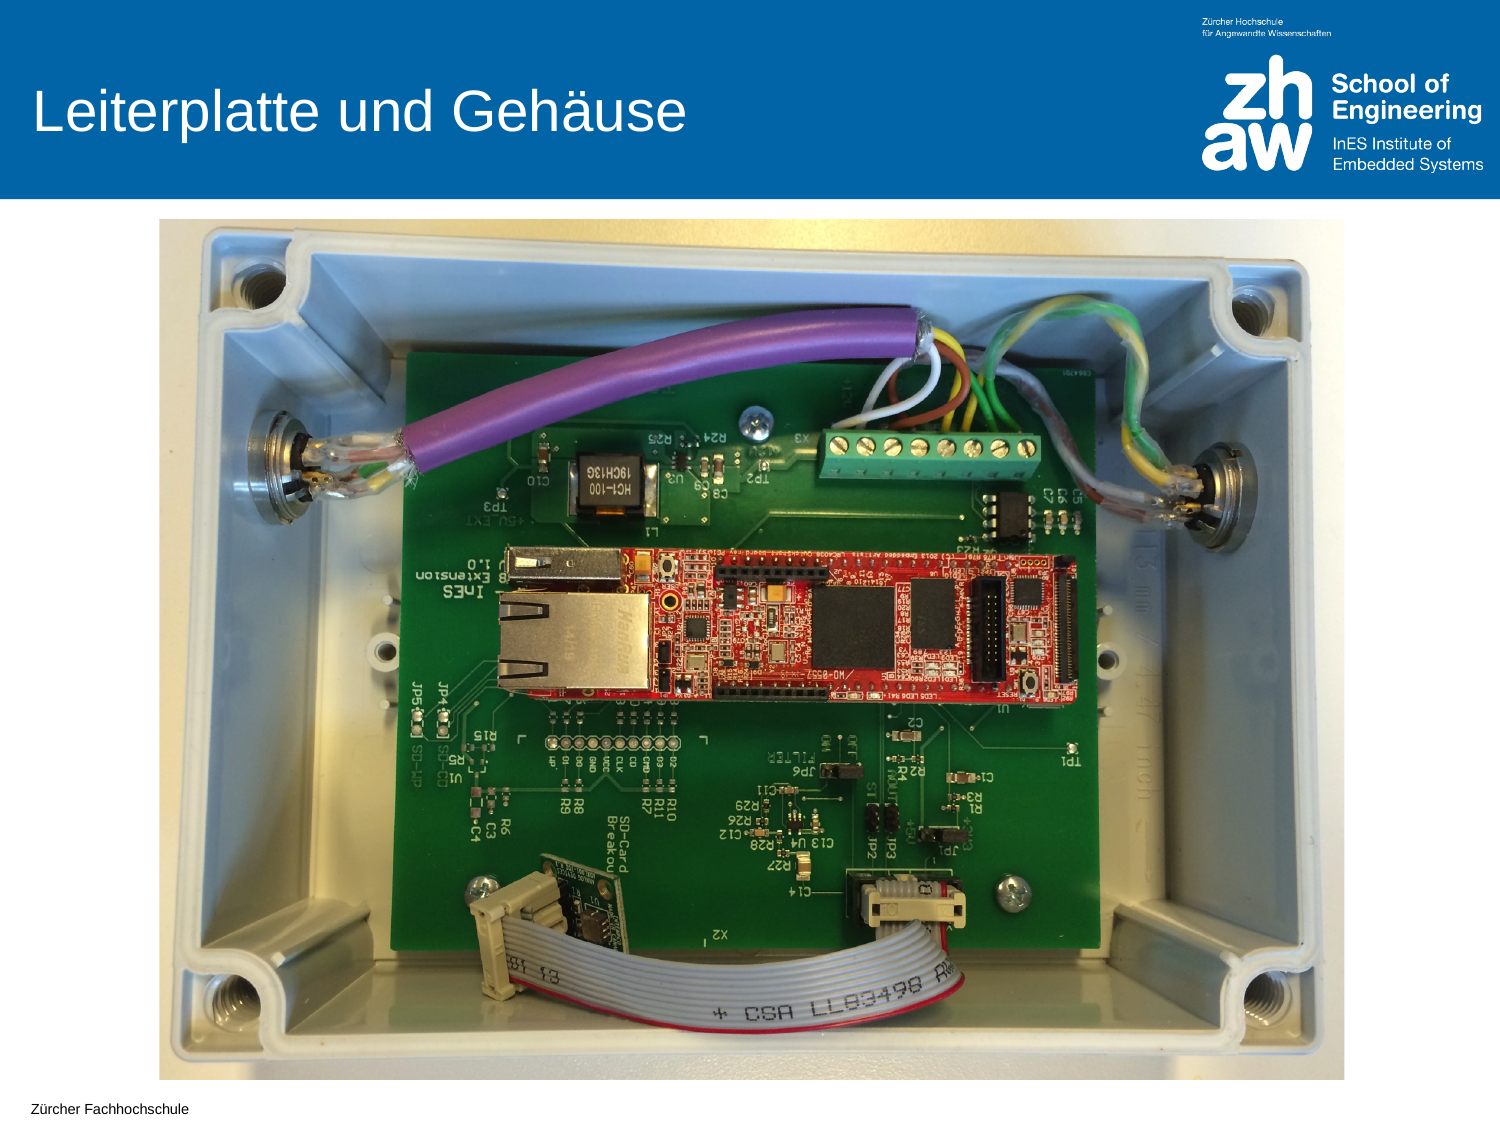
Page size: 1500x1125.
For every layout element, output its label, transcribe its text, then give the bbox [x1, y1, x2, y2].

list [159, 219, 1345, 1081]
title Leiterplatte und Gehäuse [17, 31, 1158, 185]
picture [1202, 18, 1483, 173]
